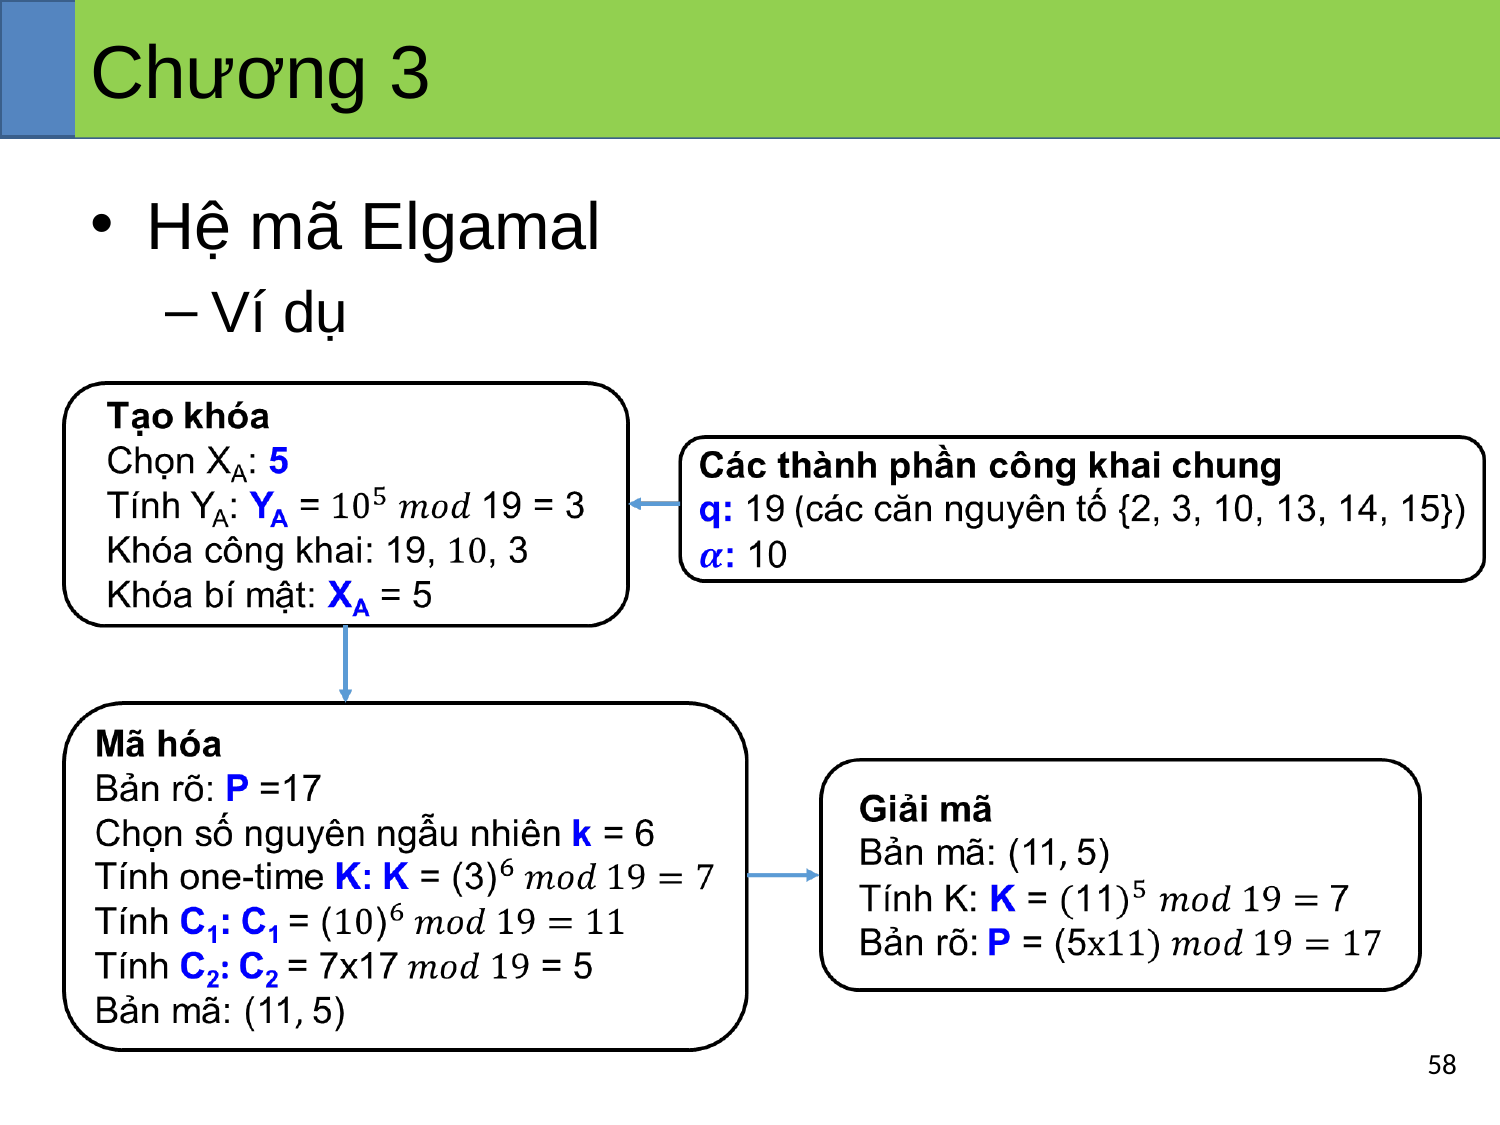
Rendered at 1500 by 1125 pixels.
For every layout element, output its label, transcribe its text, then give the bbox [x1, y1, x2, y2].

title Chương 3 [75, 0, 1500, 138]
picture [62, 381, 1488, 1055]
slide_number 58 [1412, 1061, 1488, 1098]
list Hệ mã Elgamal Ví dụ [75, 174, 1425, 379]
